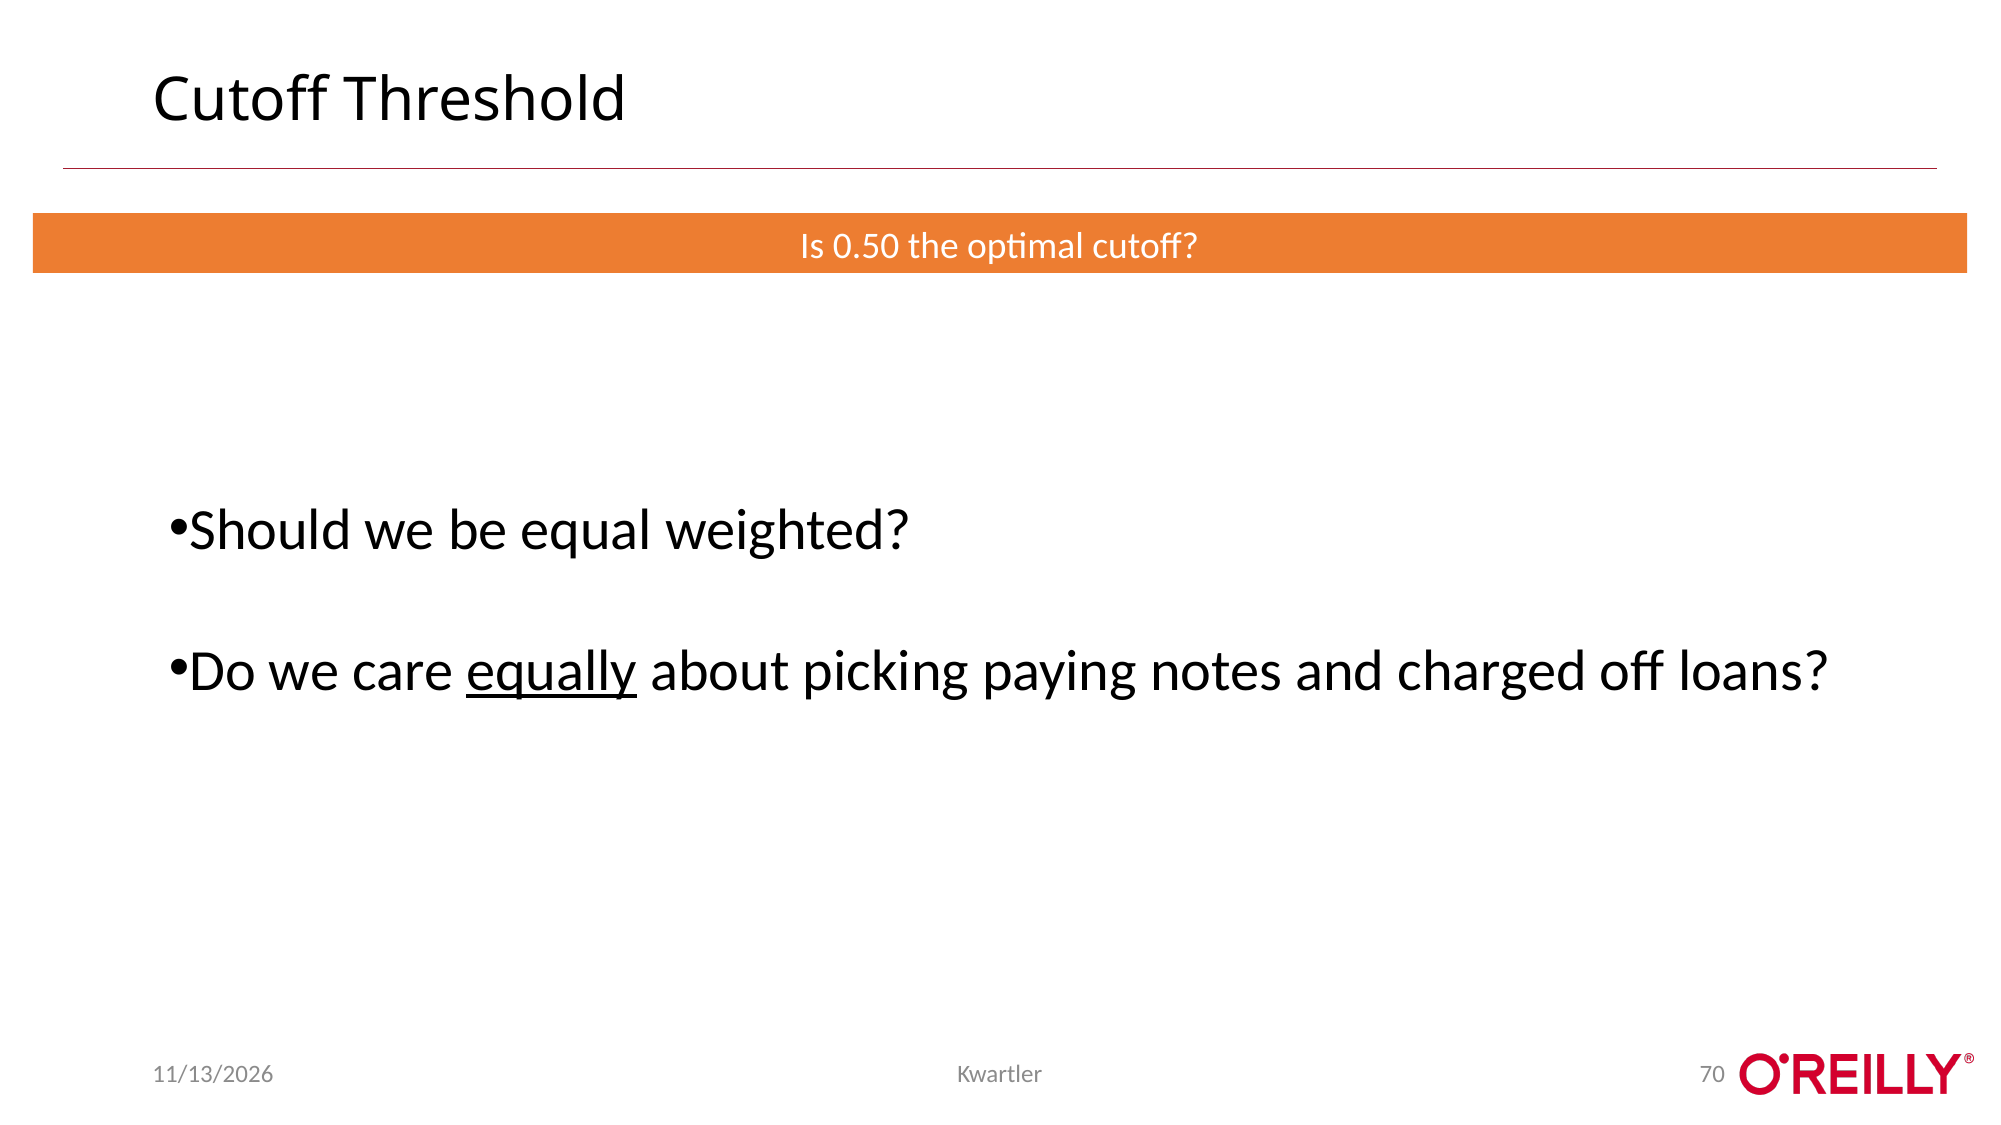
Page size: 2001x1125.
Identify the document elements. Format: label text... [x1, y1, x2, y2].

picture [1741, 1050, 1975, 1096]
text_box Should we be equal weighted? Do we care equally about picking paying notes and charged off loans? [154, 484, 1846, 709]
text_box 70 [1412, 1042, 1741, 1103]
footer Kwartler [662, 1042, 1338, 1103]
text_box Is 0.50 the optimal cutoff? [32, 213, 1968, 273]
title Cutoff Threshold [137, 59, 1863, 142]
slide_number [137, 1042, 588, 1103]
